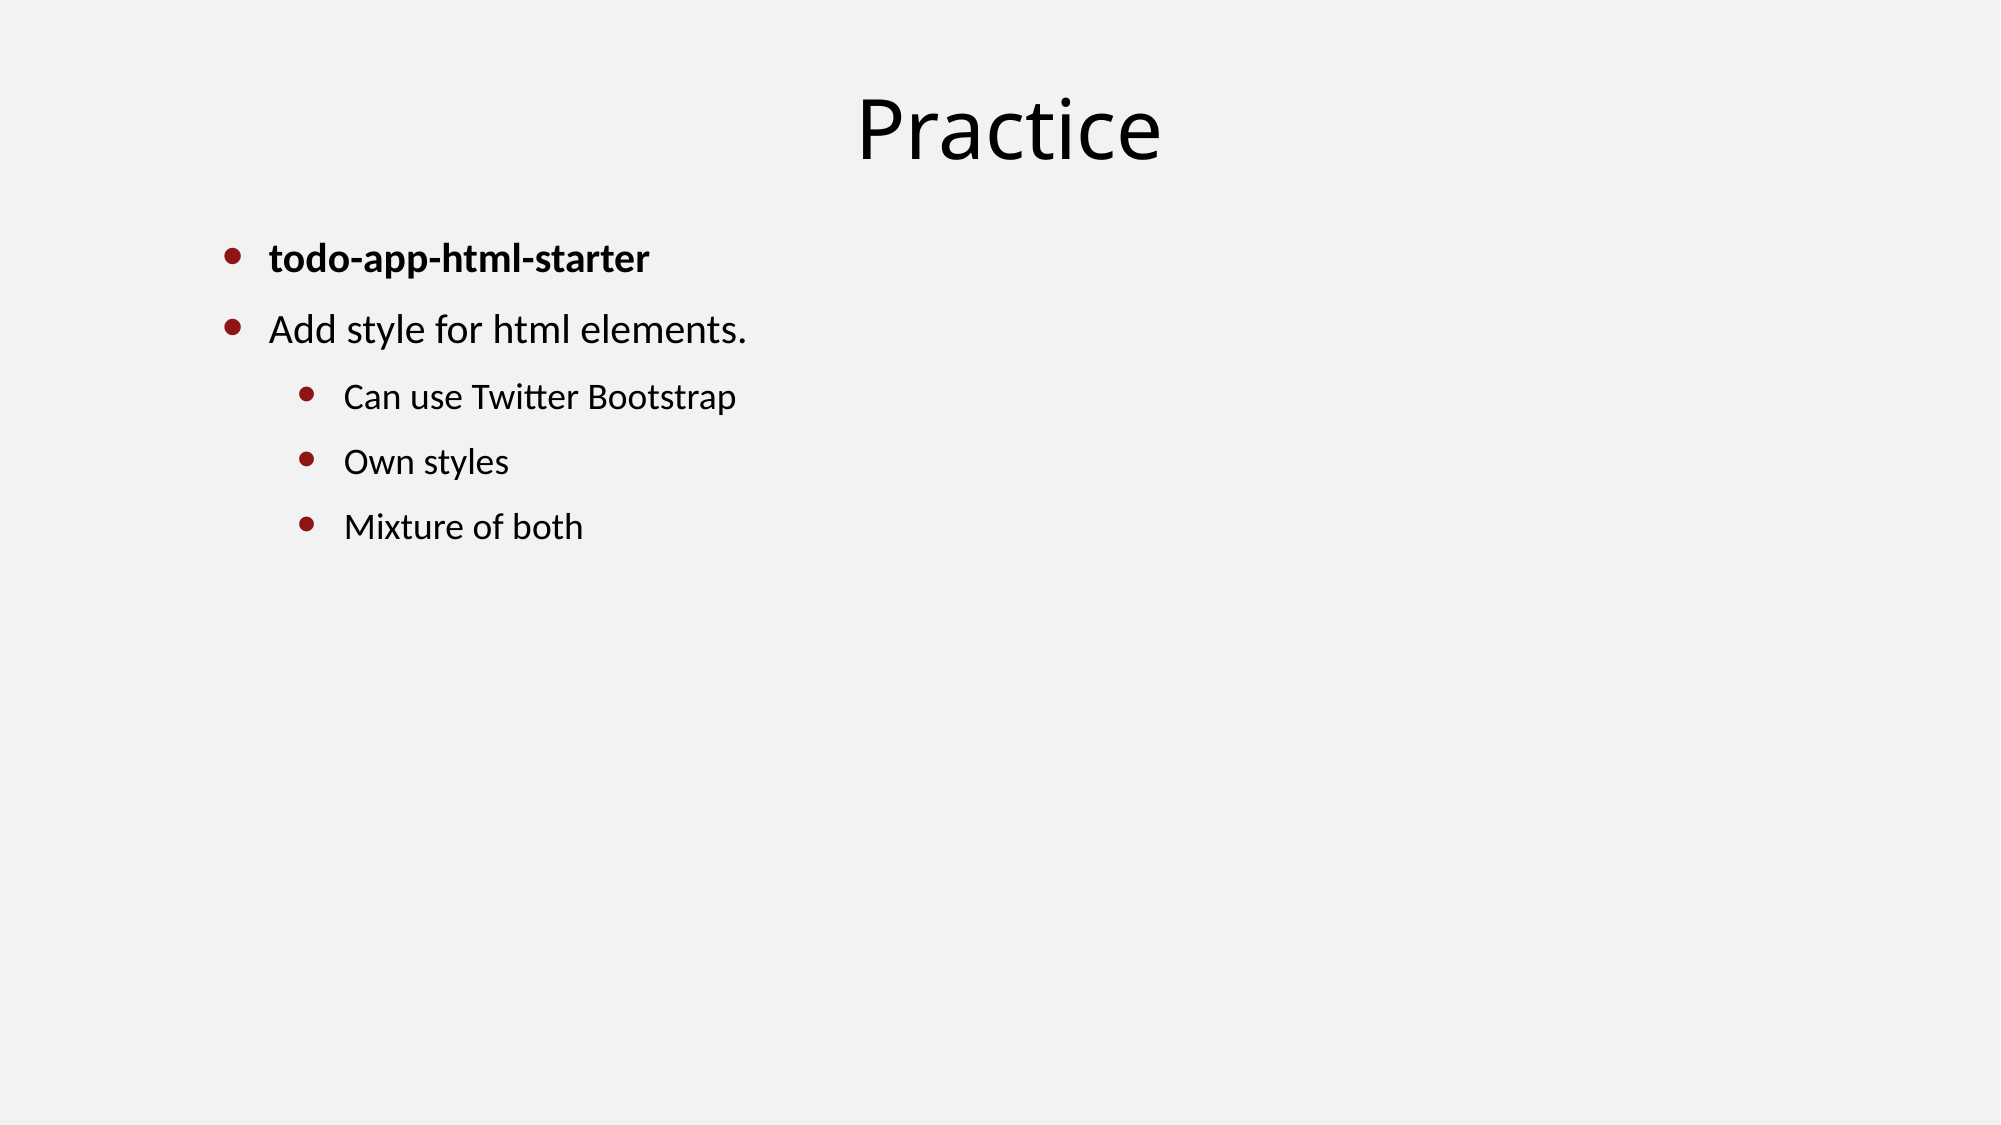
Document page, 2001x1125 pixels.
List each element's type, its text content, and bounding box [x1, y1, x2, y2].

title Practice [131, 47, 1887, 206]
list todo-app-html-starter Add style for html elements. Can use Twitter Bootstrap Own styles Mixture of both [131, 223, 1887, 963]
